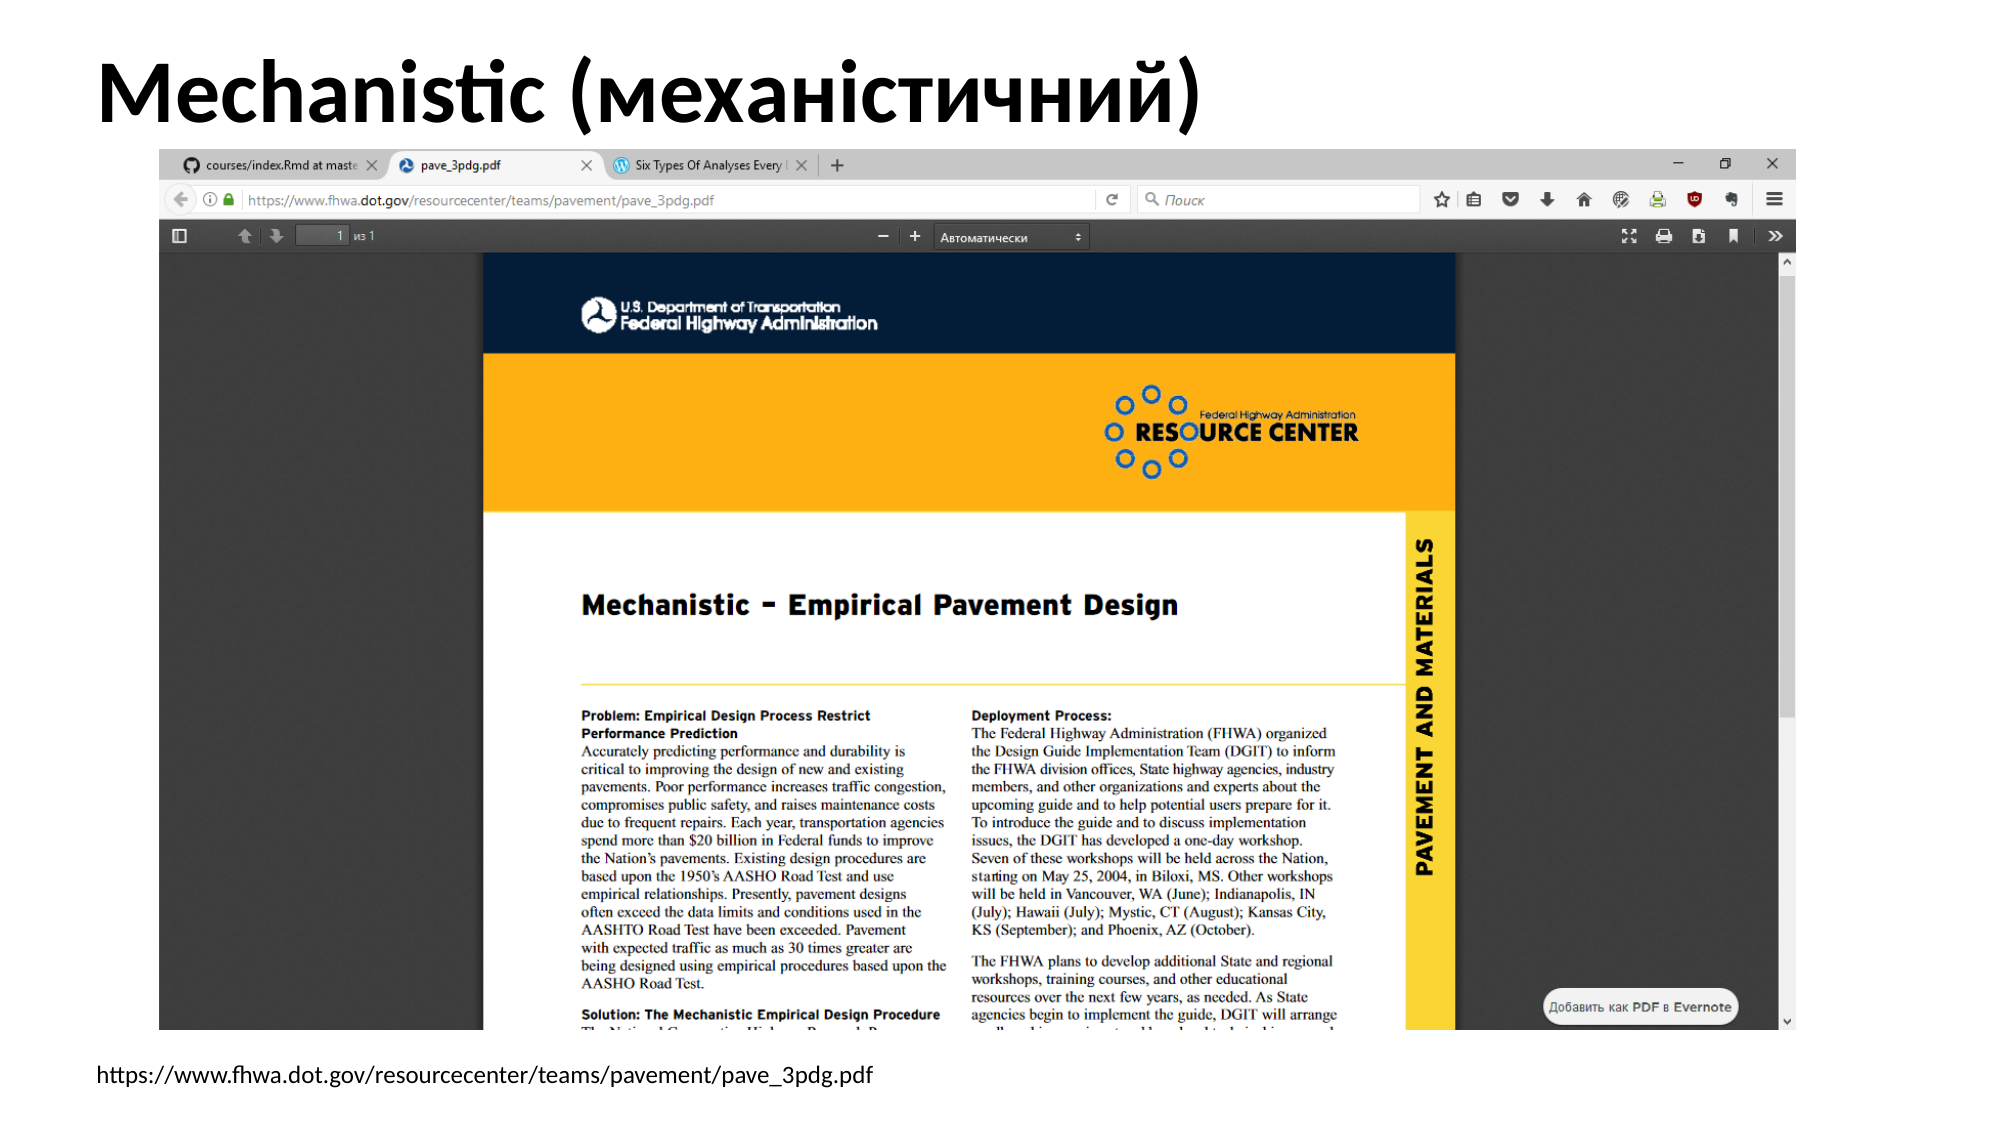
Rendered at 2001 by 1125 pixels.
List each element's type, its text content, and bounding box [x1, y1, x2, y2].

text_box https://www.fhwa.dot.gov/resourcecenter/teams/pavement/pave_3pdg.pdf [81, 1051, 1082, 1096]
picture [159, 149, 1796, 1030]
text_box Mechanistic (механістичний) [81, 37, 1940, 150]
